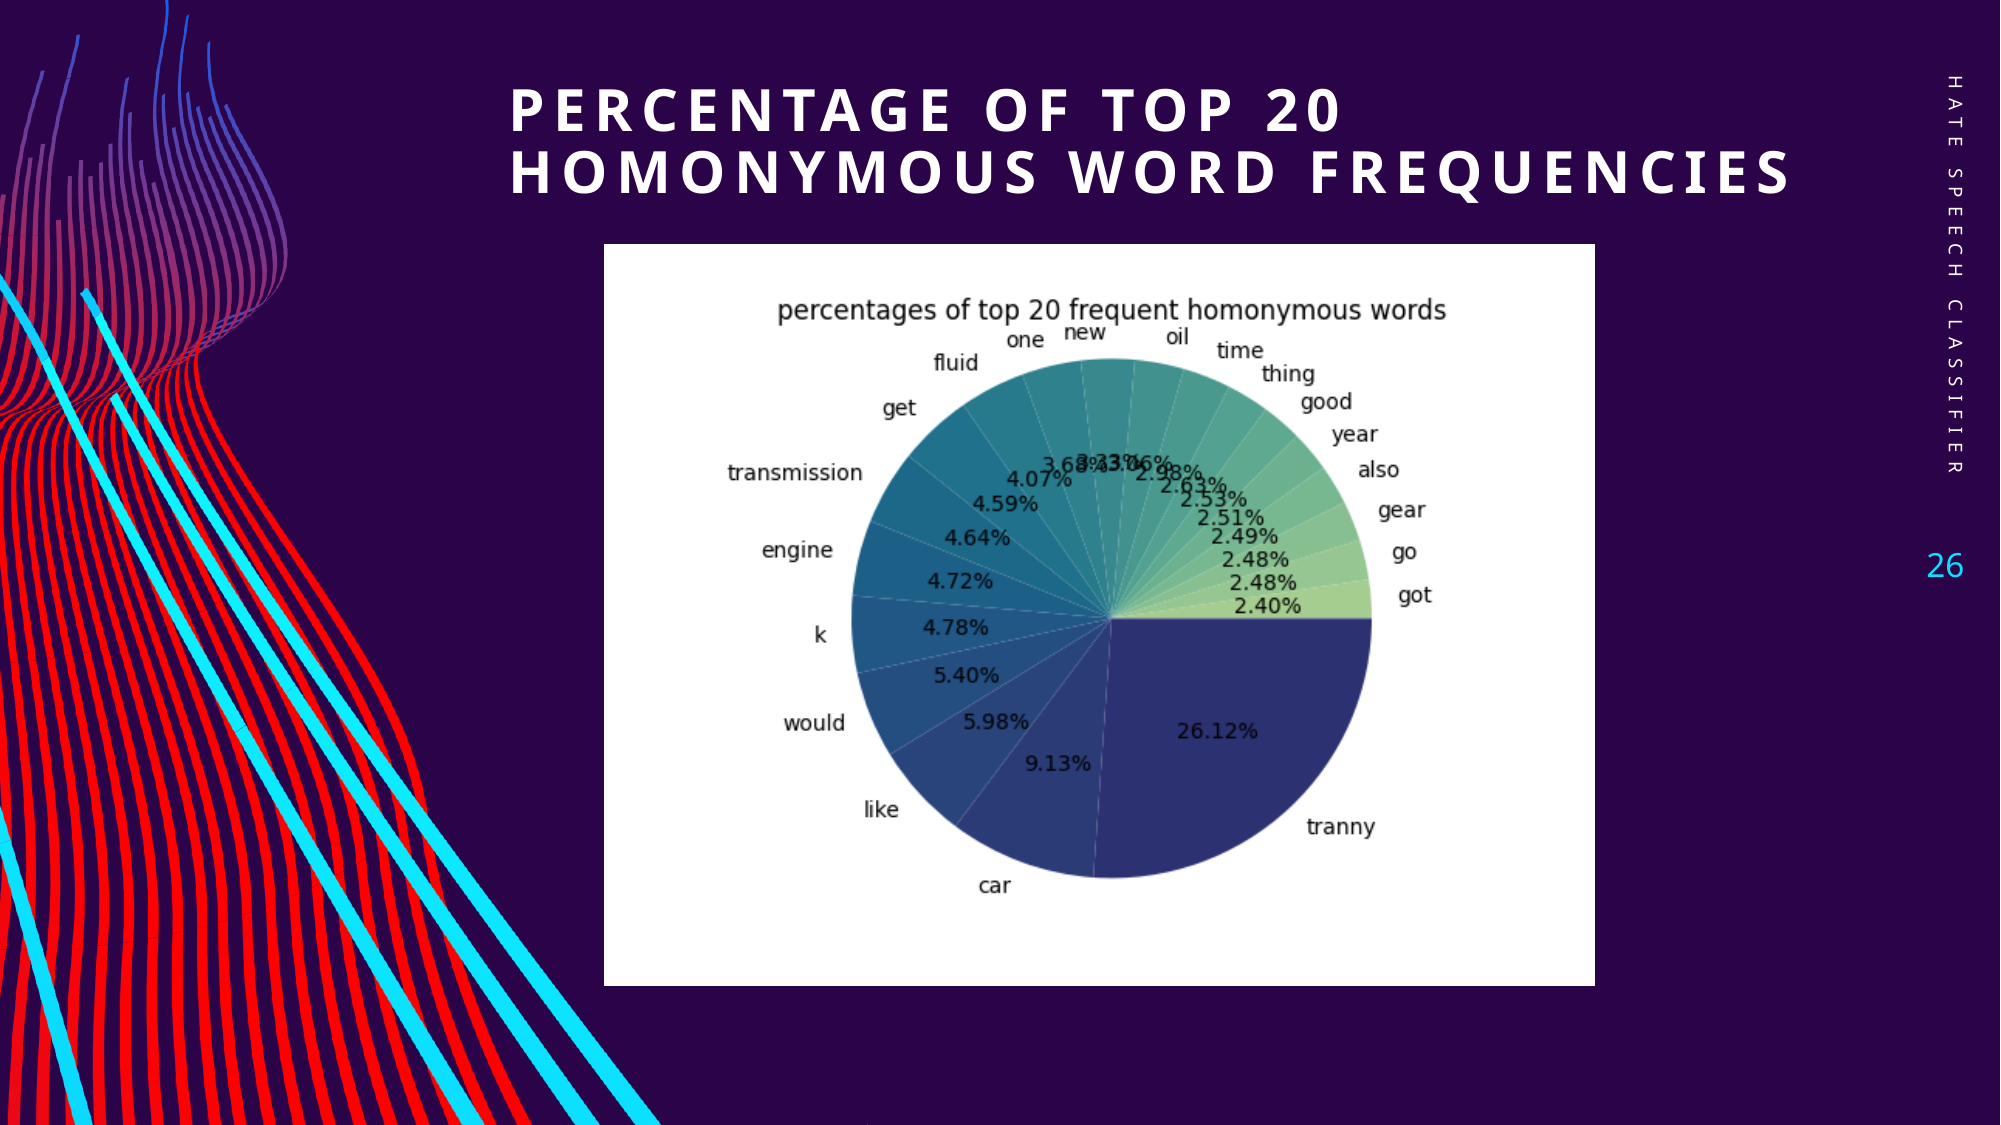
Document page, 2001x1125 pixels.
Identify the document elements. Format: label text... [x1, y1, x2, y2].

title Percentage of top 20 homonymous word frequencies [494, 73, 1831, 222]
footer Hate speech classifier [1926, 33, 1987, 489]
picture [0, 0, 2000, 1125]
slide_number 26 [1889, 519, 1980, 615]
